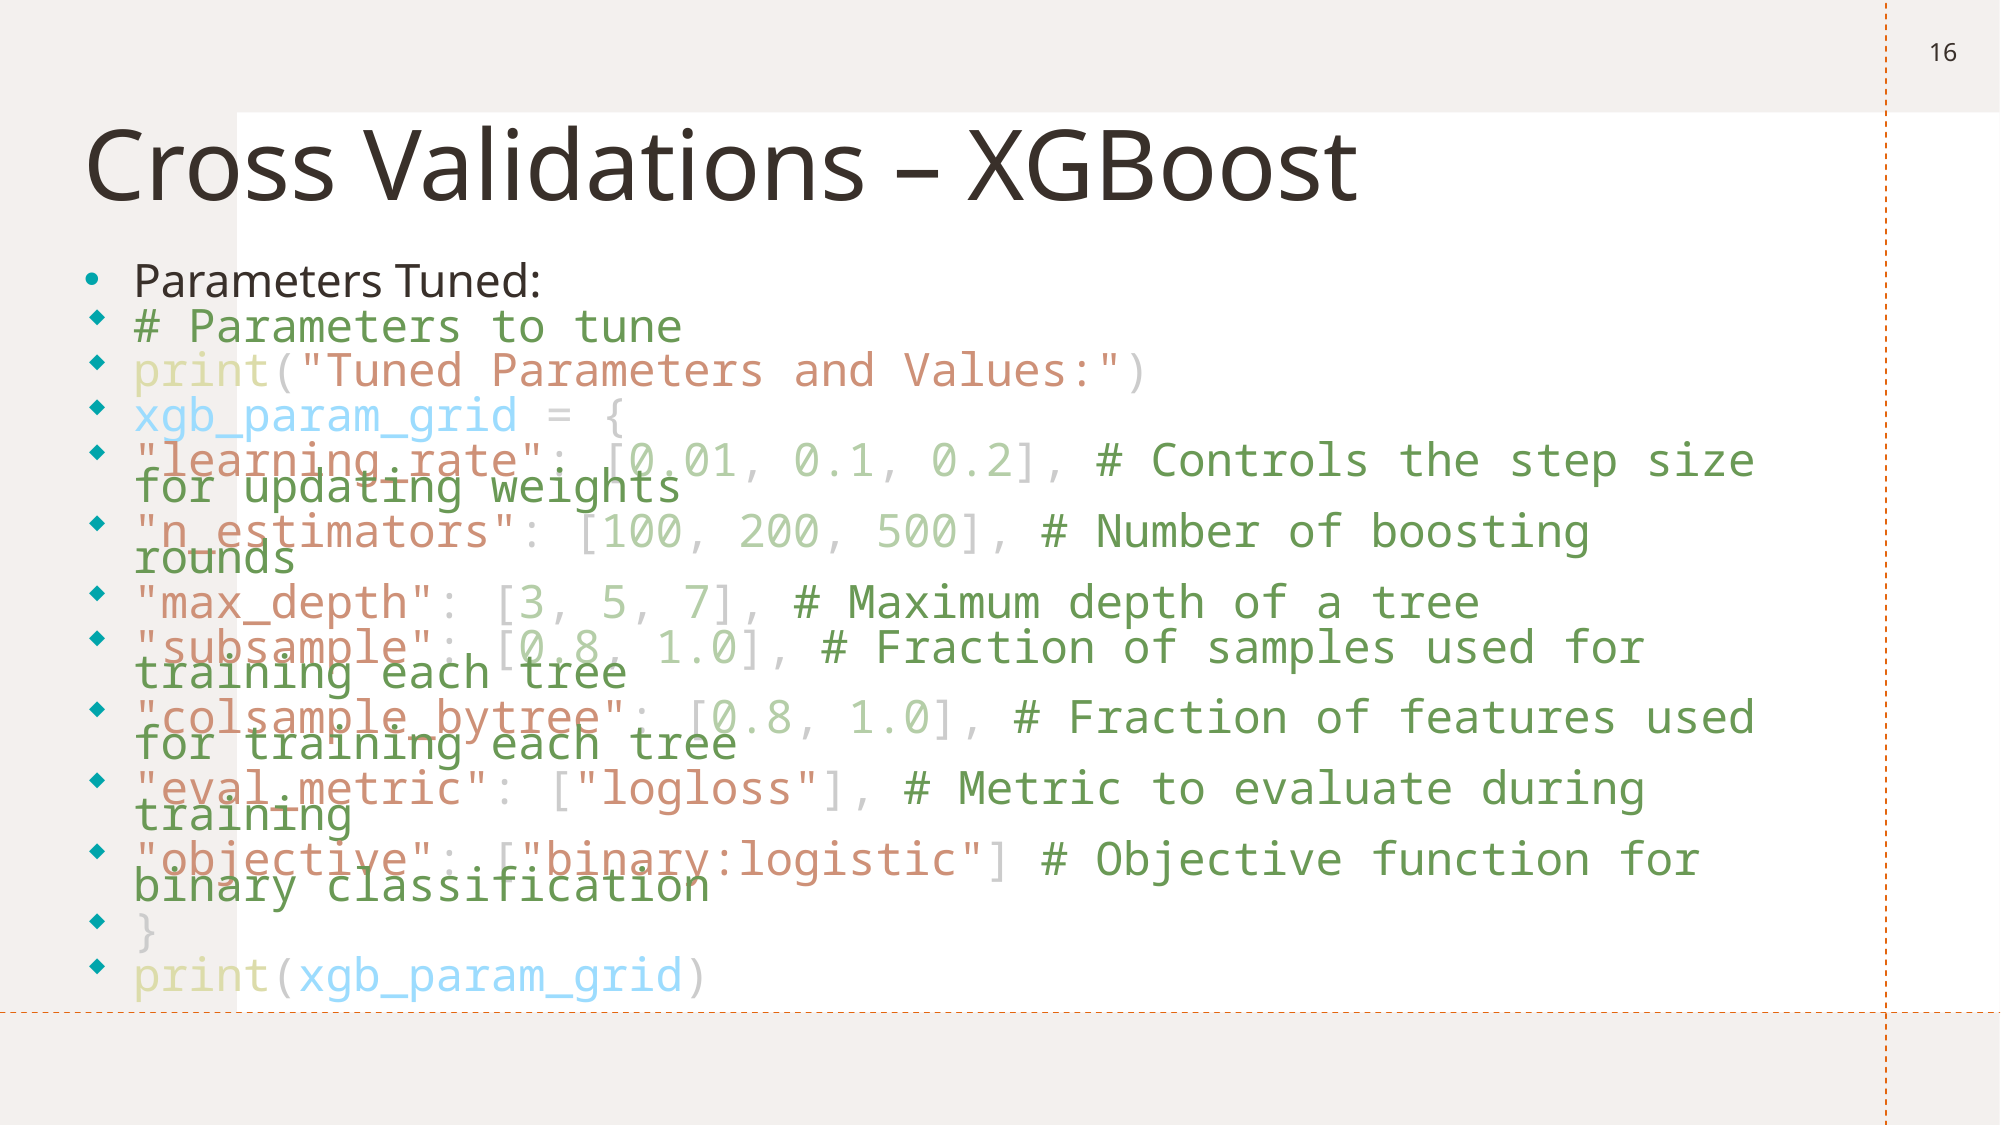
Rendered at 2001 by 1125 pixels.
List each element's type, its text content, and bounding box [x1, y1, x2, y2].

slide_number 16 [1886, 0, 2000, 110]
list Parameters Tuned: # Parameters to tune print("Tuned Parameters and Values:") xgb_param_grid = { "learning_rate": [0.01, 0.1, 0.2], # Controls the step size for updating weights "n_estimators": [100, 200, 500], # Number of boosting rounds "max_depth": [3, 5, 7], # Maximum depth of a tree "subsample": [0.8, 1.0], # Fraction of samples used for training each tree "colsample_bytree": [0.8, 1.0], # Fraction of features used for training each tree "eval_metric": ["logloss"], # Metric to evaluate during training "objective": ["binary:logistic"] # Objective function for binary classification } print(xgb_param_grid) [68, 243, 1794, 1012]
title Cross Validations – XGBoost [68, 59, 1794, 243]
